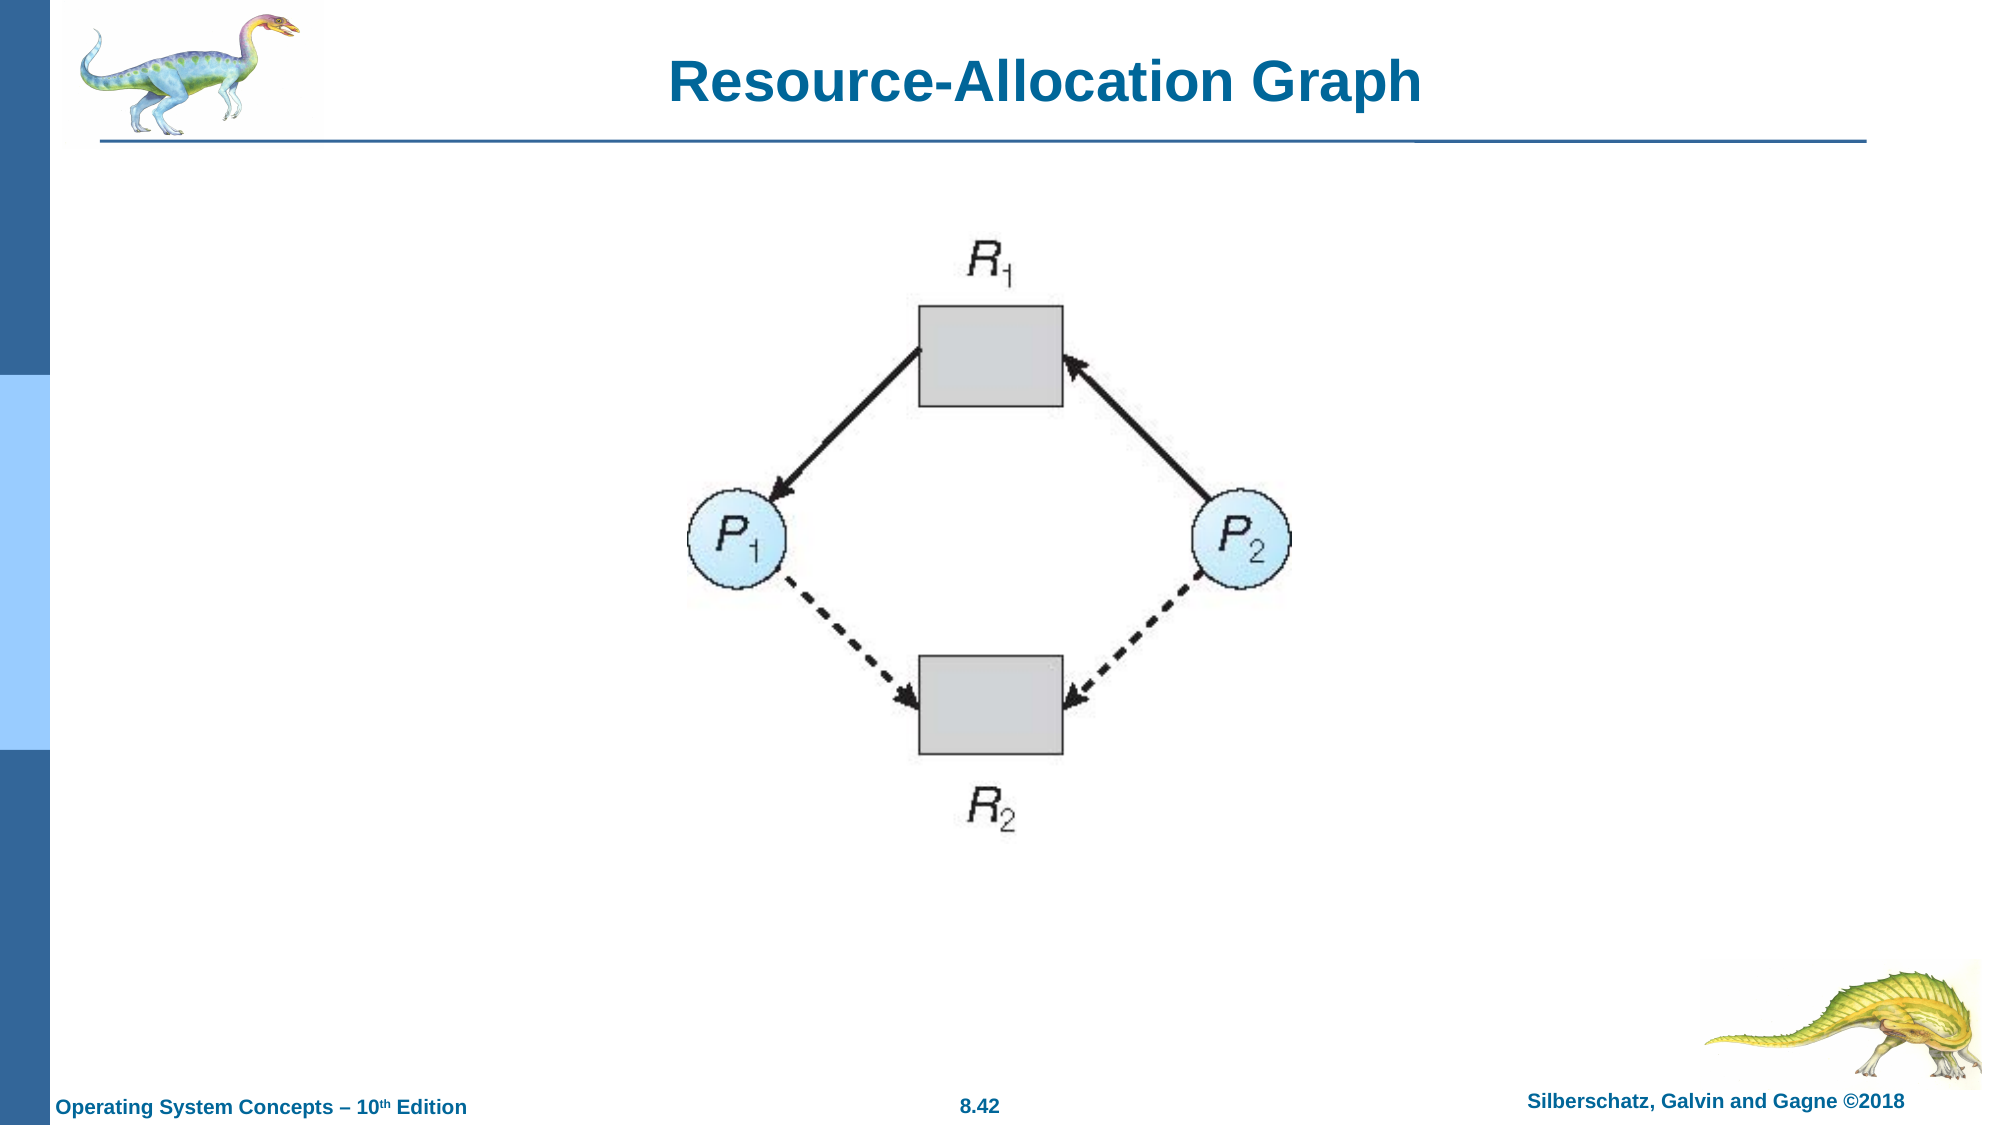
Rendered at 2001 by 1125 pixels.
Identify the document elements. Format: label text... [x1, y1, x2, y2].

picture [687, 230, 1292, 844]
title Resource-Allocation Graph [371, 46, 1721, 122]
picture [1700, 959, 1982, 1090]
picture [62, 0, 324, 149]
